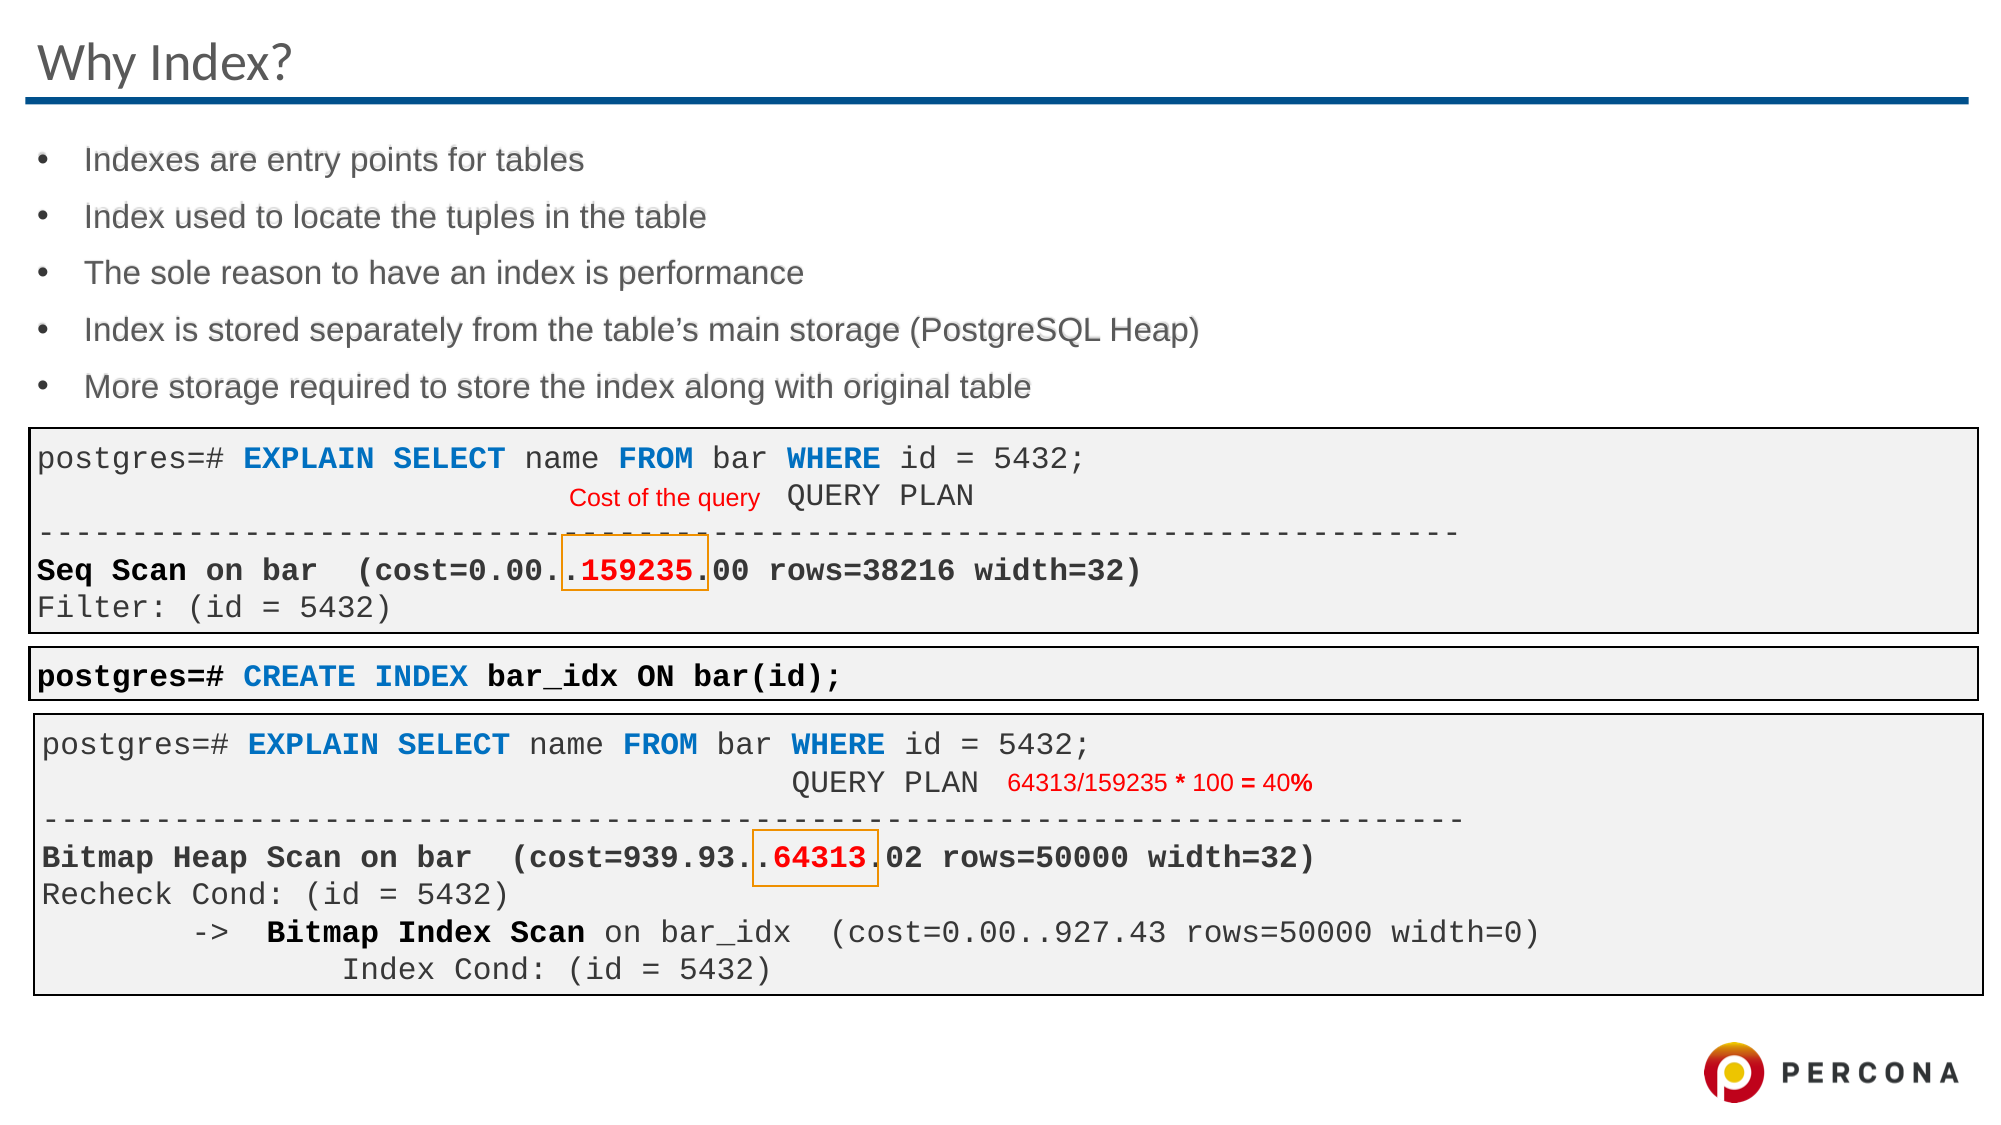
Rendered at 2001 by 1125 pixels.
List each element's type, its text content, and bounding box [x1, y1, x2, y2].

text_box [752, 830, 879, 886]
text_box postgres=# EXPLAIN SELECT name FROM bar WHERE id = 5432; QUERY PLAN ---------------------------------------------------------------------------- Bitmap Heap Scan on bar (cost=939.93..64313.02 rows=50000 width=32) Recheck Cond: (id = 5432) -> Bitmap Index Scan on bar_idx (cost=0.00..927.43 rows=50000 width=0) Index Cond: (id = 5432) [34, 714, 1983, 995]
text_box postgres=# EXPLAIN SELECT name FROM bar WHERE id = 5432; QUERY PLAN ---------------------------------------------------------------------------- Seq Scan on bar (cost=0.00..159235.00 rows=38216 width=32) Filter: (id = 5432) [29, 428, 1979, 633]
title Why Index? [29, 4, 1979, 123]
text_box [561, 534, 709, 591]
list Indexes are entry points for tables Index used to locate the tuples in the table The sole reason to have an index is performance Index is stored separately from the table’s main storage (PostgreSQL Heap) More storage required to store the index along with original table [29, 135, 1979, 416]
text_box postgres=# CREATE INDEX bar_idx ON bar(id); [29, 647, 1979, 701]
picture [1704, 1042, 1959, 1103]
text_box 64313/159235 * 100 = 40% [999, 759, 1347, 805]
text_box Cost of the query [561, 474, 779, 520]
